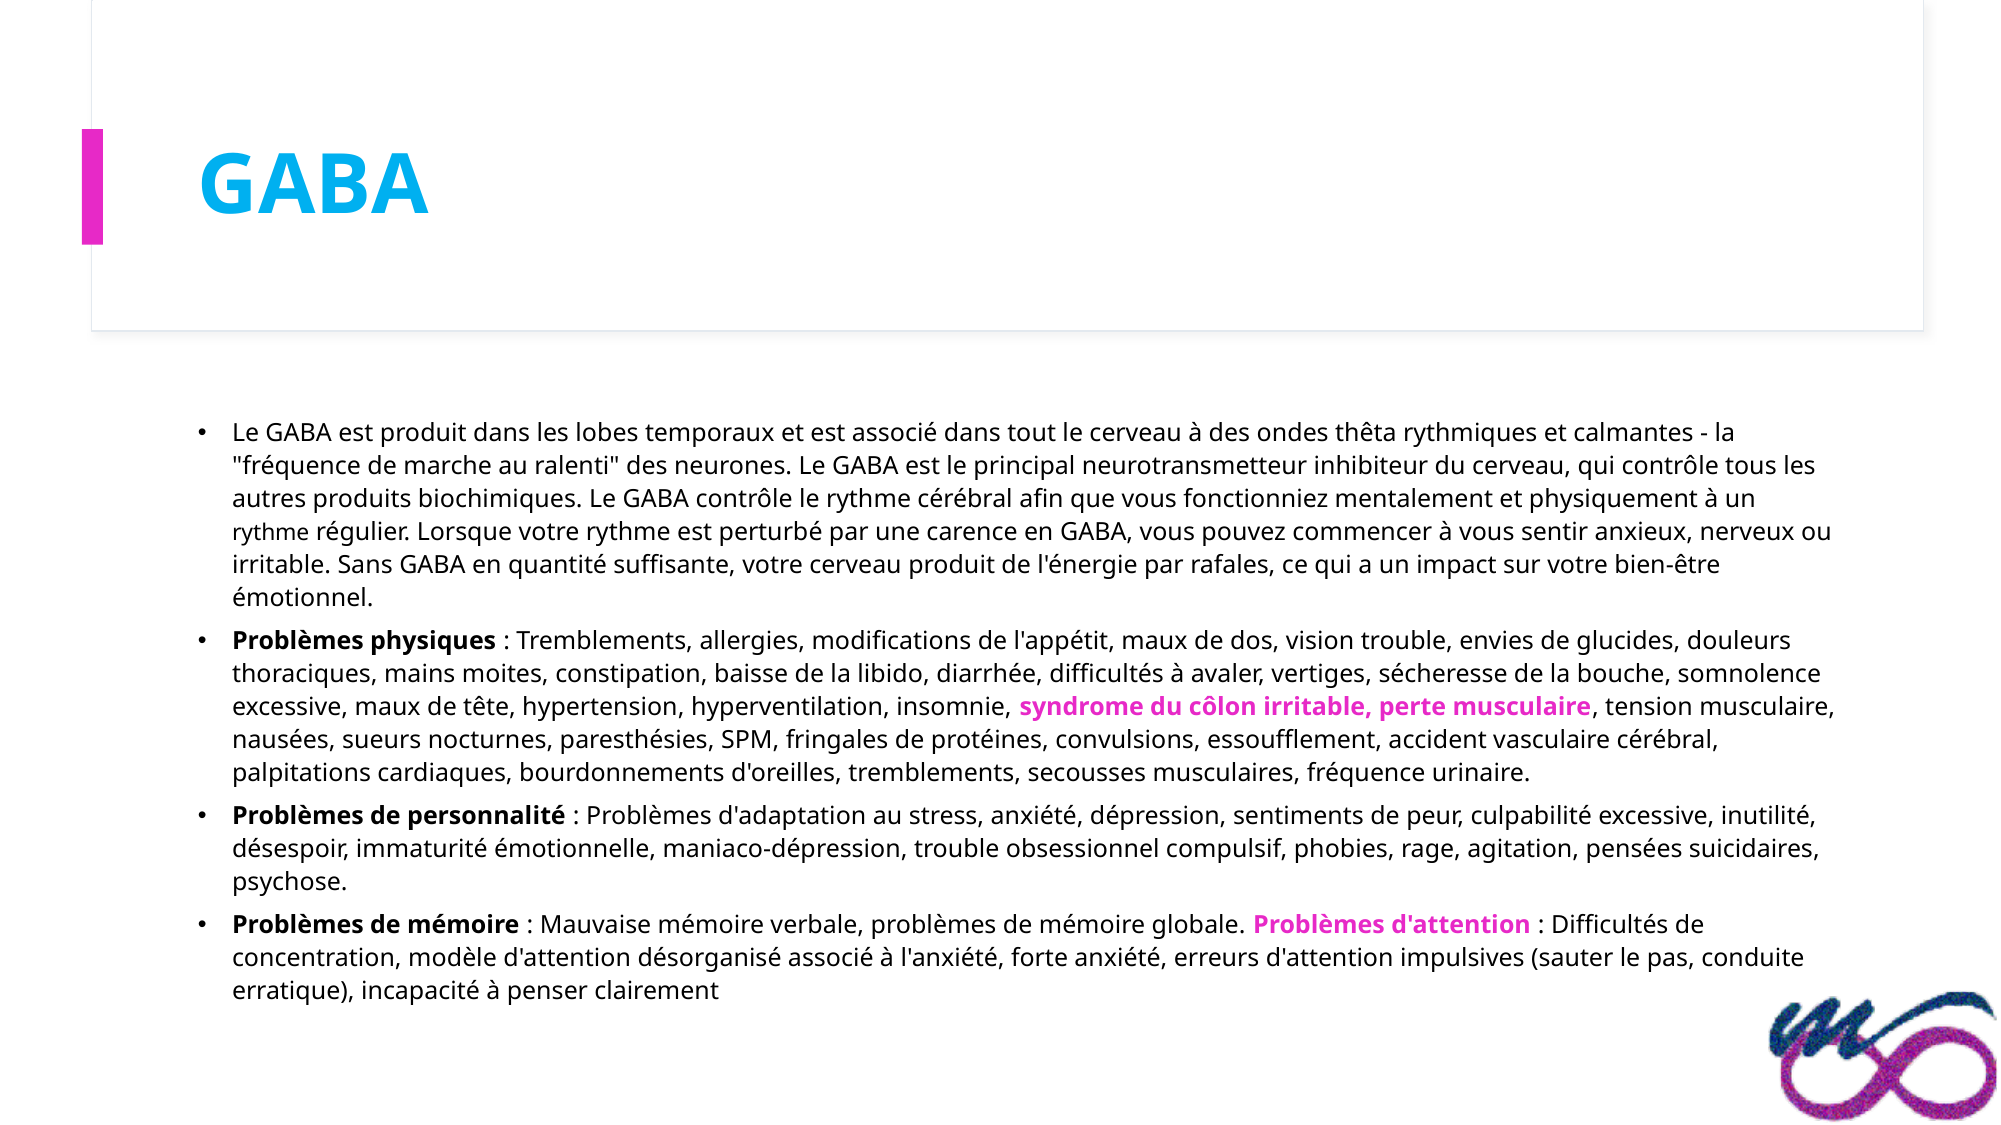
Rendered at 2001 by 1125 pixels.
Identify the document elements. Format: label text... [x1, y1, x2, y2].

title GABA [183, 90, 1851, 284]
picture [1767, 989, 2000, 1124]
list Le GABA est produit dans les lobes temporaux et est associé dans tout le cerveau à des ondes thêta rythmiques et calmantes - la "fréquence de marche au ralenti" des neurones. Le GABA est le principal neurotransmetteur inhibiteur du cerveau, qui contrôle tous les autres produits biochimiques. Le GABA contrôle le rythme cérébral afin que vous fonctionniez mentalement et physiquement à un rythme régulier. Lorsque votre rythme est perturbé par une carence en GABA, vous pouvez commencer à vous sentir anxieux, nerveux ou irritable. Sans GABA en quantité suffisante, votre cerveau produit de l'énergie par rafales, ce qui a un impact sur votre bien-être émotionnel. Problèmes physiques : Tremblements, allergies, modifications de l'appétit, maux de dos, vision trouble, envies de glucides, douleurs thoraciques, mains moites, constipation, baisse de la libido, diarrhée, difficultés à avaler, vertiges, sécheresse de la bouche, somnolence excessive, maux de tête, hypertension, hyperventilation, insomnie, syndrome du côlon irritable, perte musculaire, tension musculaire, nausées, sueurs nocturnes, paresthésies, SPM, fringales de protéines, convulsions, essoufflement, accident vasculaire cérébral, palpitations cardiaques, bourdonnements d'oreilles, tremblements, secousses musculaires, fréquence urinaire. Problèmes de personnalité : Problèmes d'adaptation au stress, anxiété, dépression, sentiments de peur, culpabilité excessive, inutilité, désespoir, immaturité émotionnelle, maniaco-dépression, trouble obsessionnel compulsif, phobies, rage, agitation, pensées suicidaires, psychose. Problèmes de mémoire : Mauvaise mémoire verbale, problèmes de mémoire globale. Problèmes d'attention : Difficultés de concentration, modèle d'attention désorganisé associé à l'anxiété, forte anxiété, erreurs d'attention impulsives (sauter le pas, conduite erratique), incapacité à penser clairement [183, 406, 1851, 1013]
